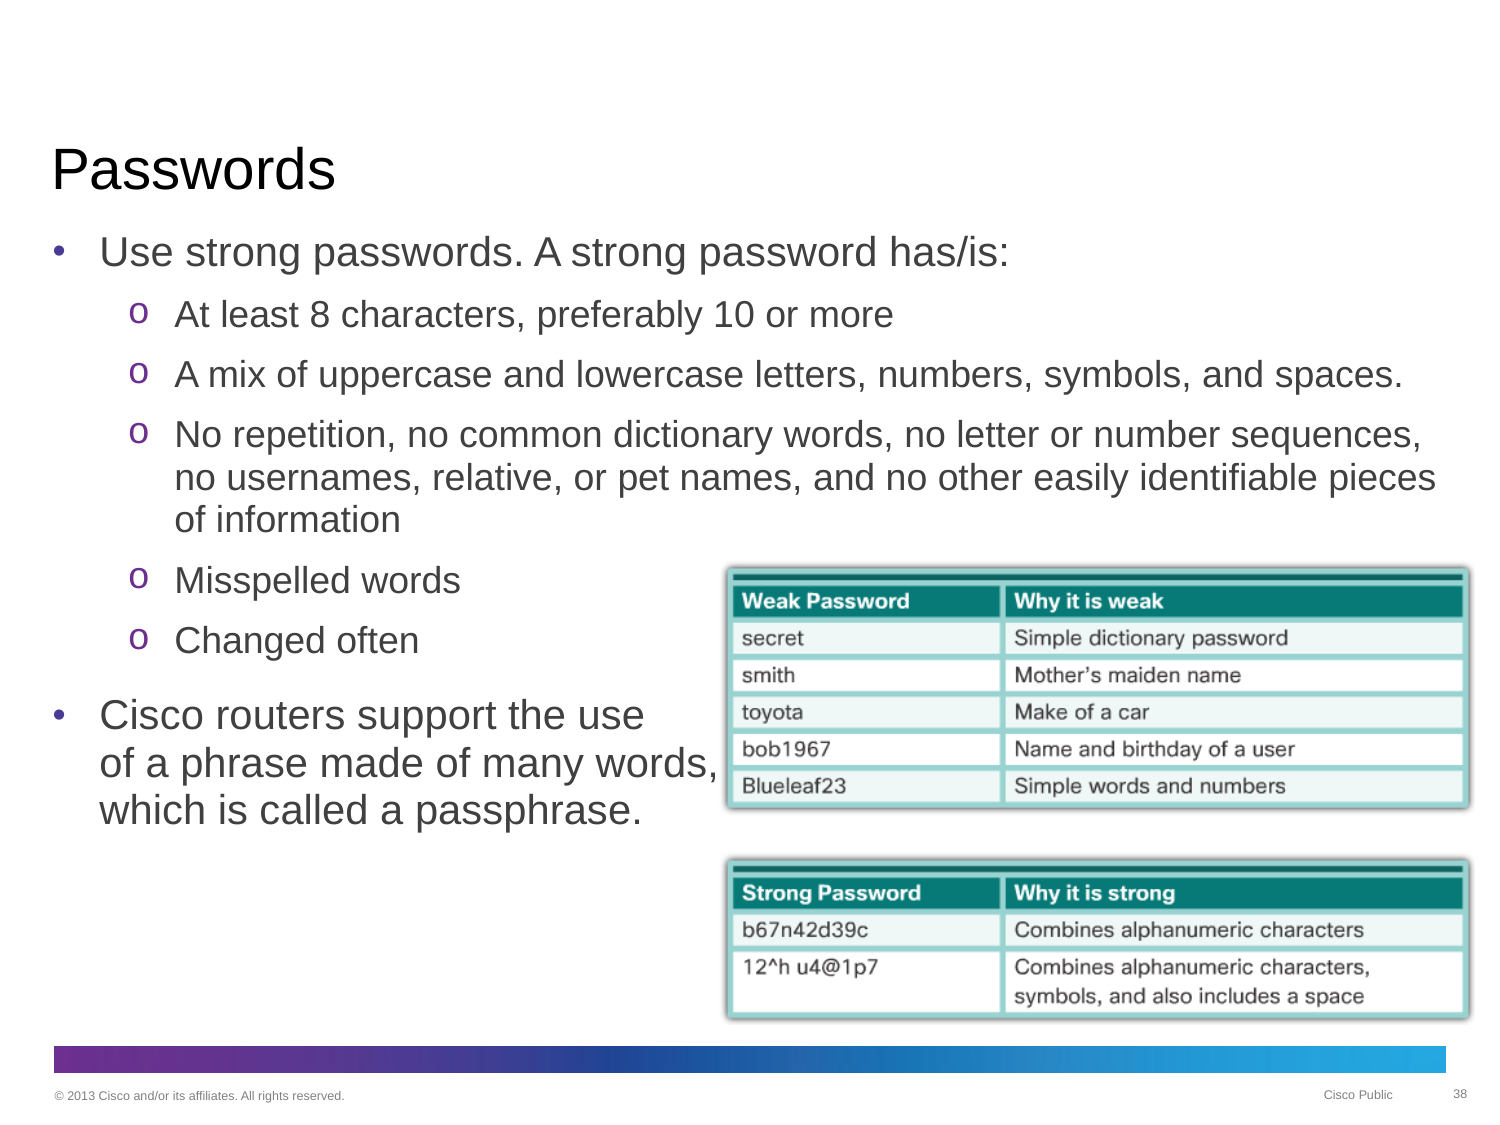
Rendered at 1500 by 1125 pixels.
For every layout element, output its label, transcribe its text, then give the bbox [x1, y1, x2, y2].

picture [715, 557, 1475, 1025]
list Use strong passwords. A strong password has/is: At least 8 characters, preferably 10 or more A mix of uppercase and lowercase letters, numbers, symbols, and spaces. No repetition, no common dictionary words, no letter or number sequences, no usernames, relative, or pet names, and no other easily identifiable pieces of information Misspelled words Changed often Cisco routers support the use of a phrase made of many words, which is called a passphrase. [37, 220, 1484, 1035]
title Passwords [37, 70, 1447, 209]
picture [54, 1046, 1446, 1073]
